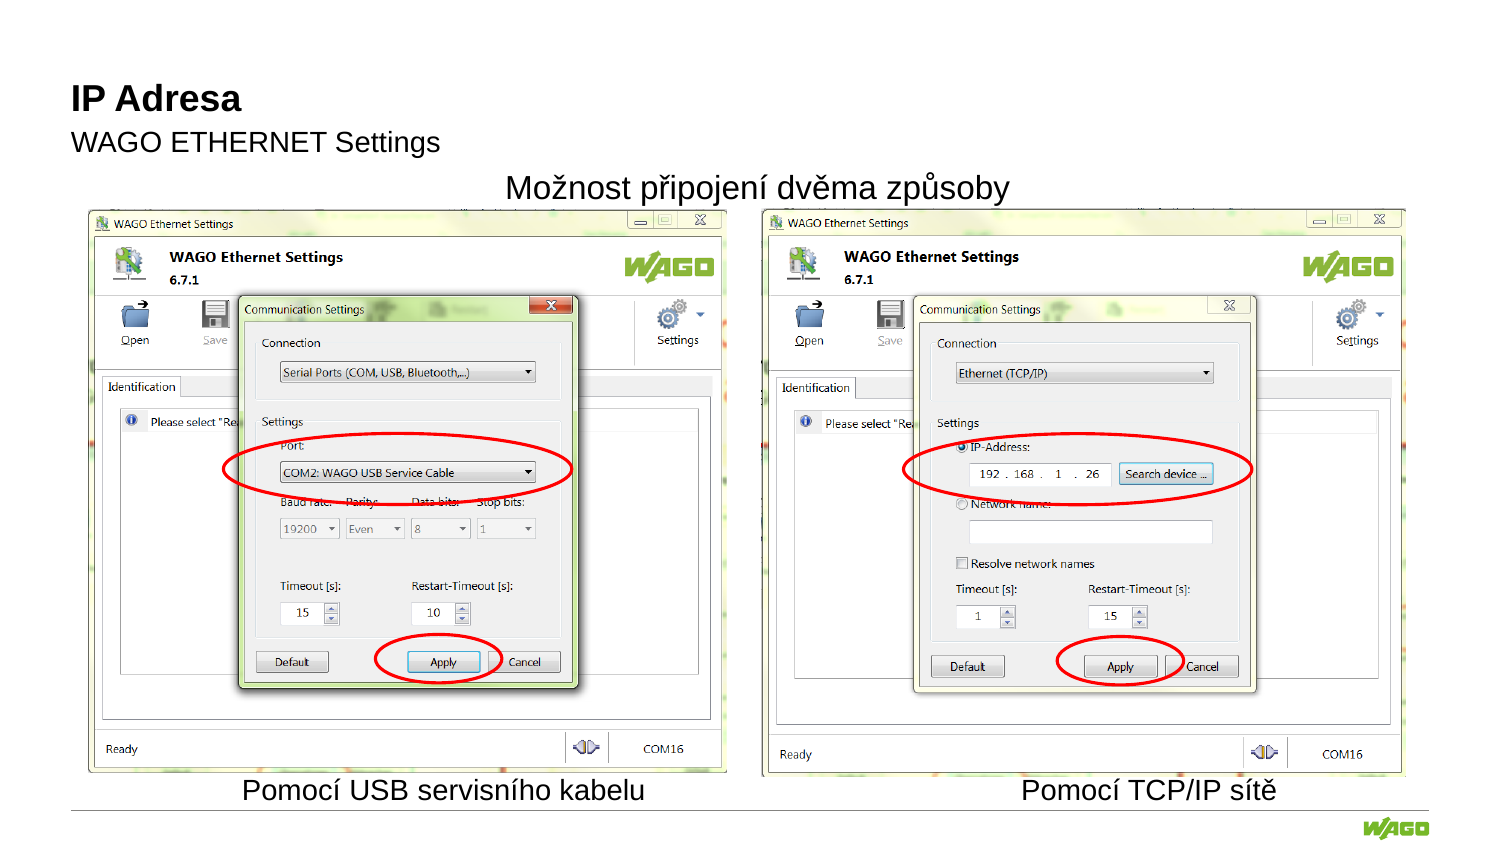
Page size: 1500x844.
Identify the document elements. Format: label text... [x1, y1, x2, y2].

text_box Možnost připojení dvěma způsoby [490, 174, 1078, 214]
title IP Adresa [70, 73, 1430, 127]
text_box Pomocí TCP/IP sítě [1006, 786, 1293, 815]
picture [88, 208, 727, 773]
list WAGO ETHERNET Settings [70, 127, 1430, 174]
text_box Pomocí USB servisního kabelu [227, 780, 727, 815]
picture [761, 208, 1406, 777]
